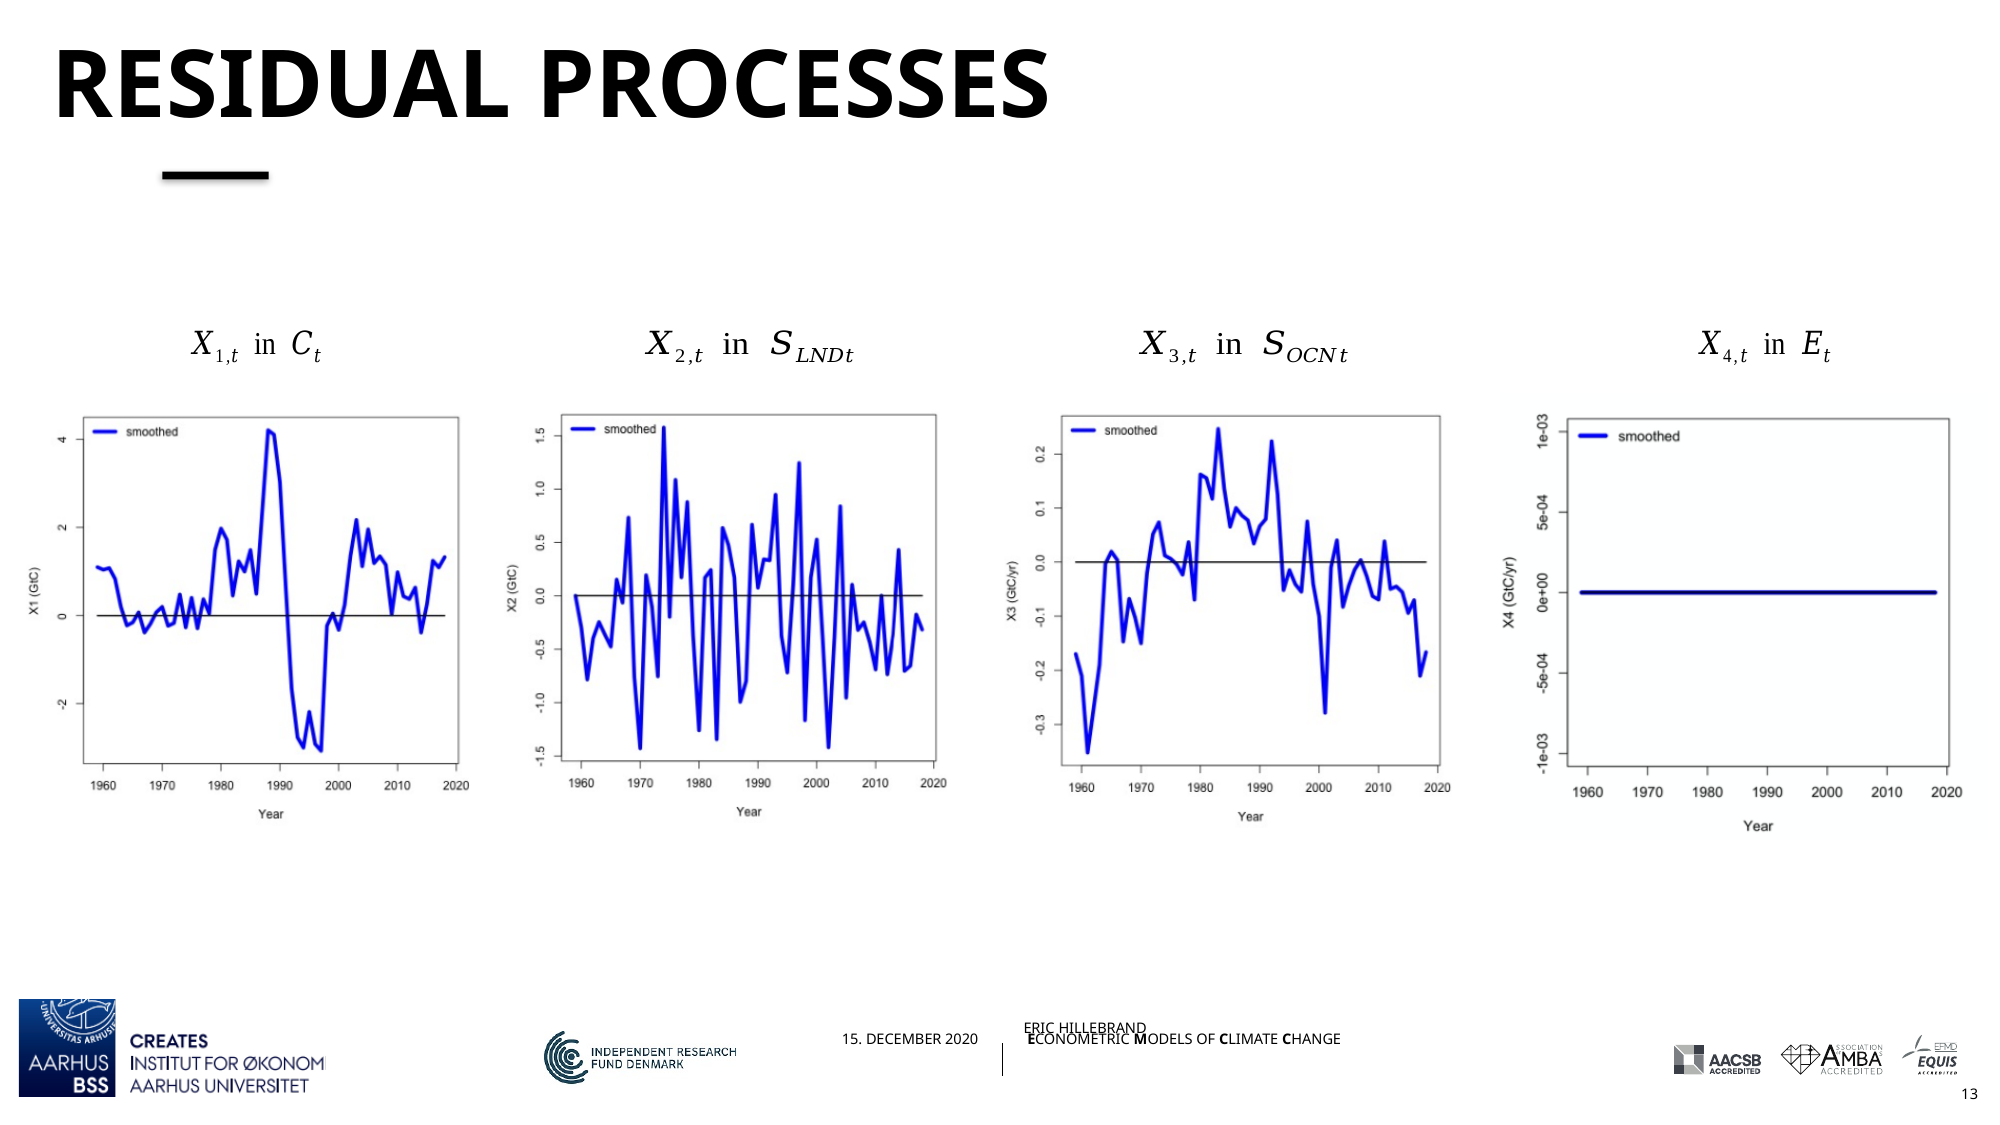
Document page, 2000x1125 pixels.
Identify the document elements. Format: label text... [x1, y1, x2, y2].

slide_number 12 [1936, 1079, 1979, 1102]
picture [544, 1031, 747, 1088]
picture [15, 396, 975, 831]
picture [1484, 393, 1989, 840]
title Residual processes [51, 37, 1948, 162]
picture [989, 401, 1470, 831]
